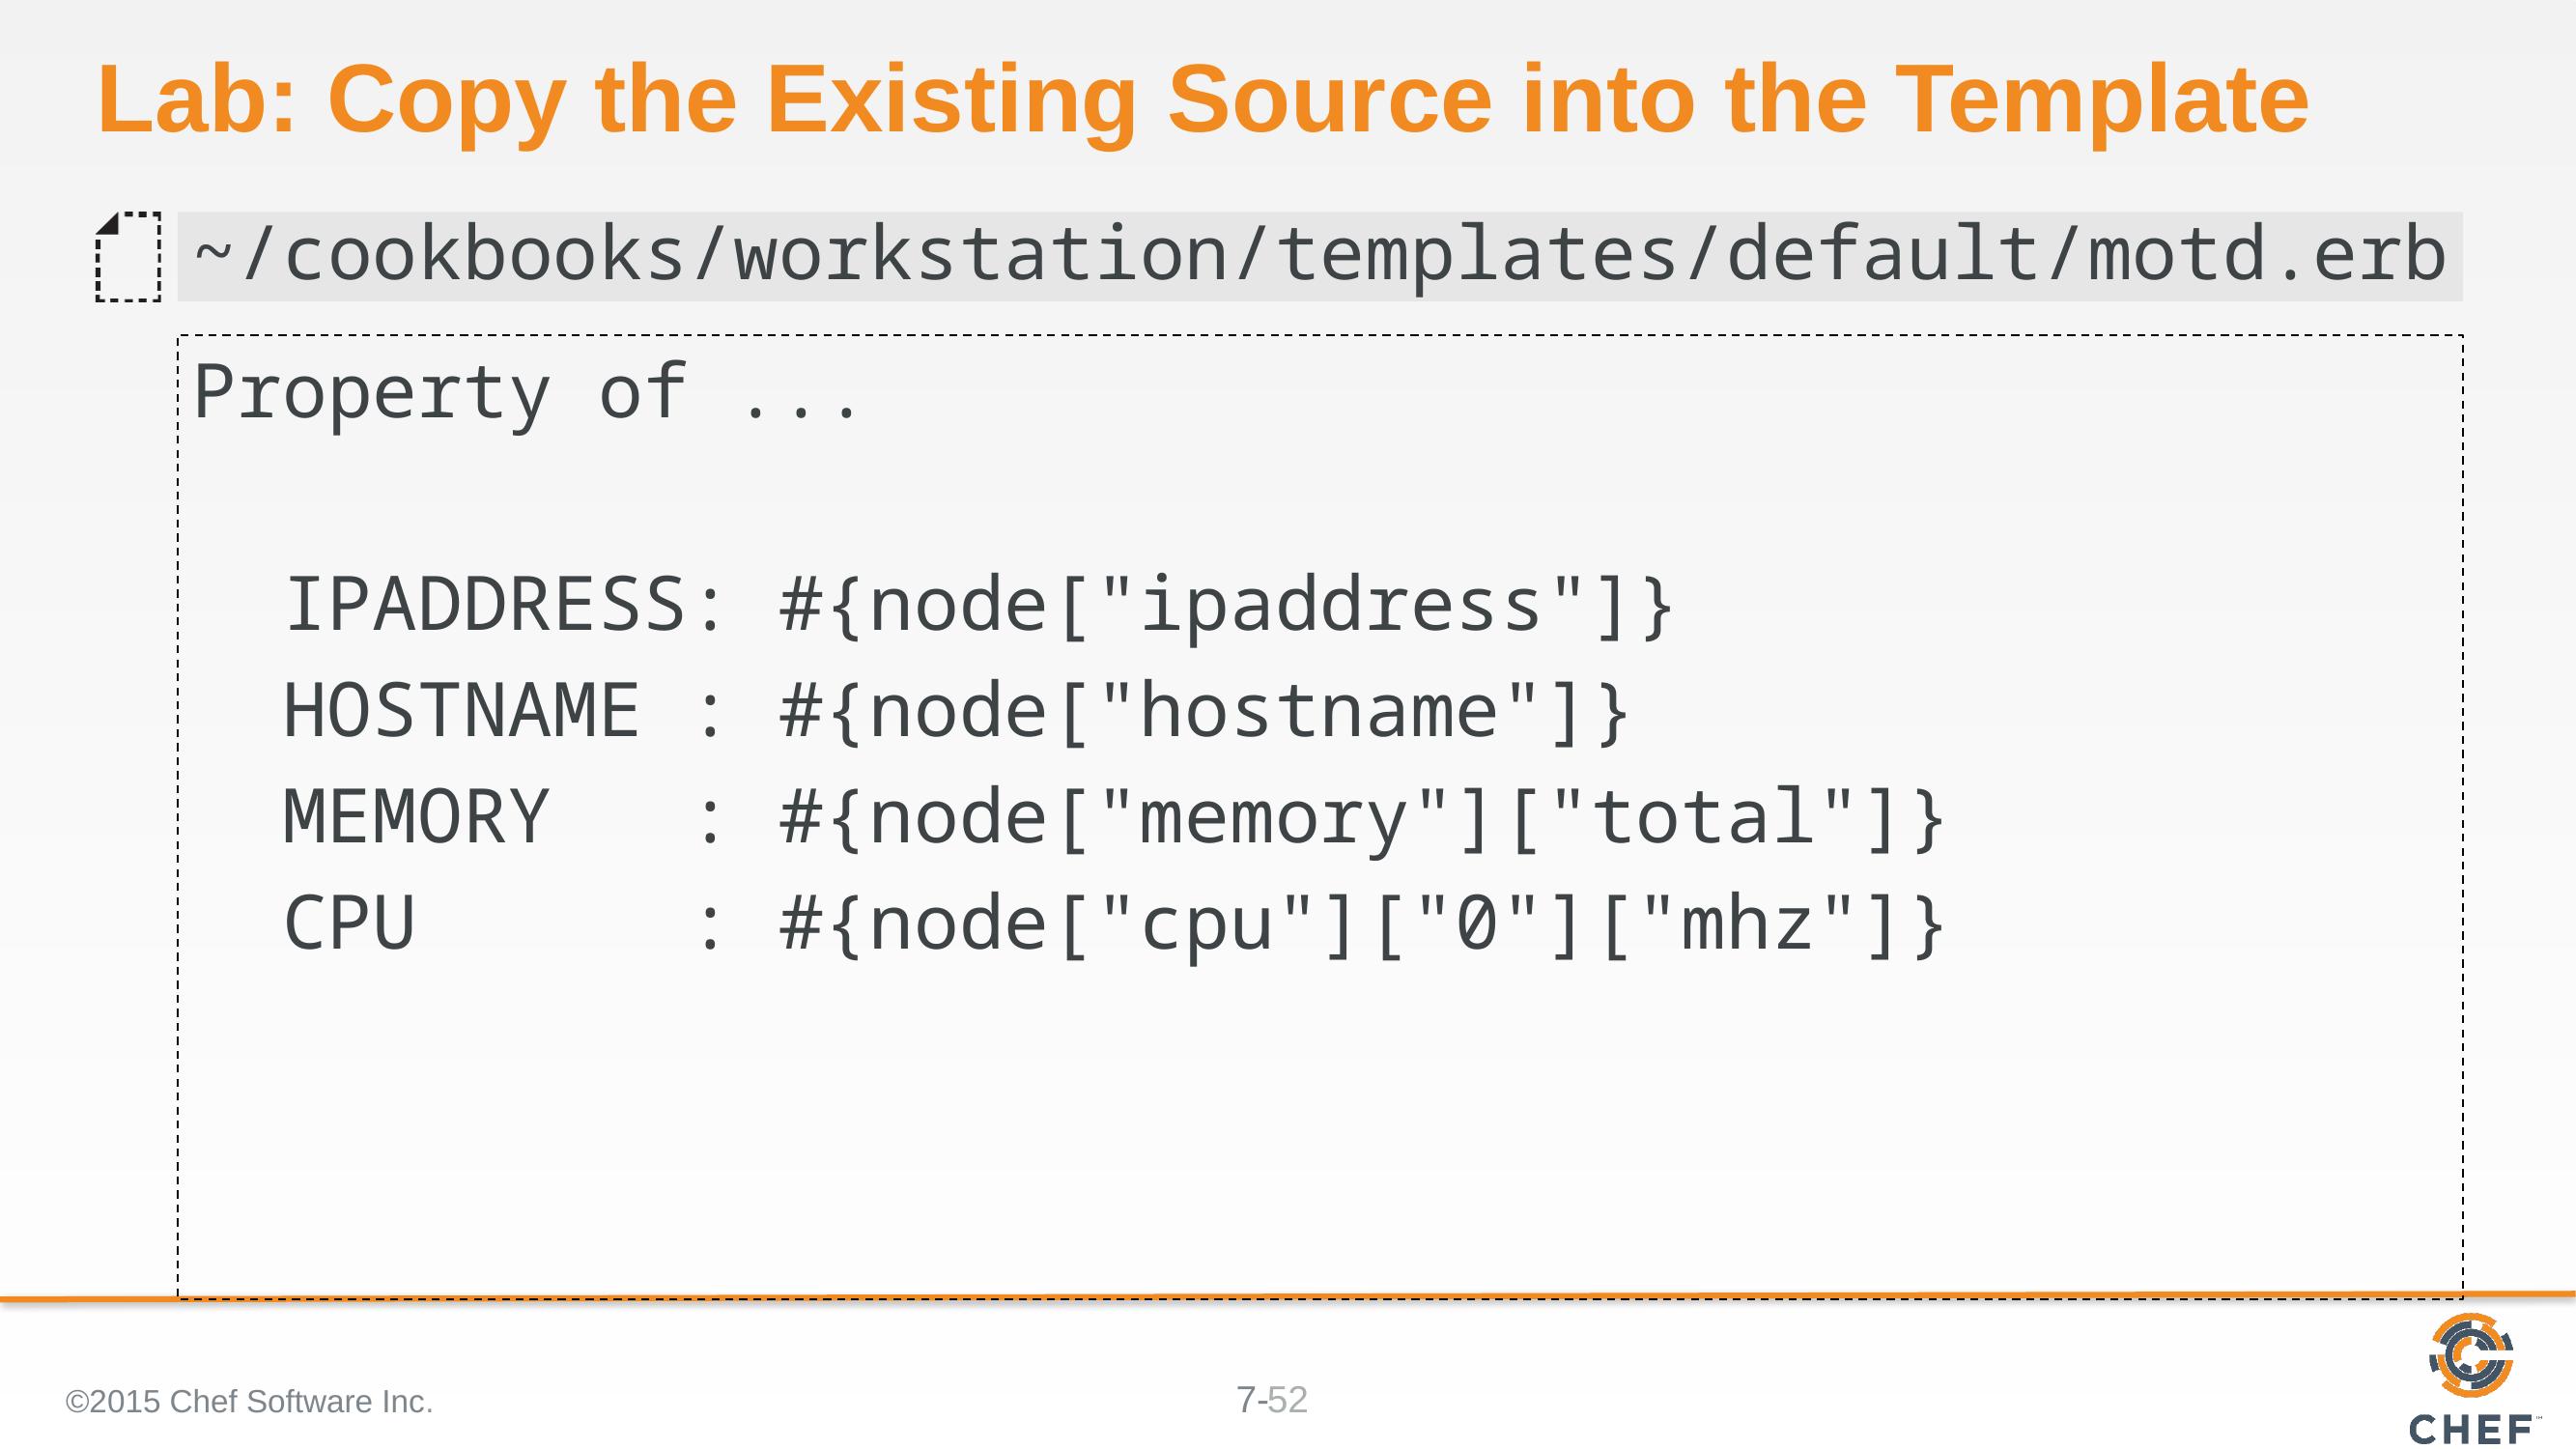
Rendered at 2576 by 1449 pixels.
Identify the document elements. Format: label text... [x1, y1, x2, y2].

list Property of ... IPADDRESS: #{node["ipaddress"]} HOSTNAME : #{node["hostname"]} MEMORY : #{node["memory"]["total"]} CPU : #{node["cpu"]["0"]["mhz"]} [177, 334, 2464, 1300]
footer ©2015 Chef Software Inc. [51, 1359, 952, 1440]
list ~/cookbooks/workstation/templates/default/motd.erb [177, 212, 2463, 302]
picture [2399, 1297, 2550, 1449]
slide_number 52 [998, 1359, 1578, 1437]
title Lab: Copy the Existing Source into the Template [96, 48, 2463, 180]
